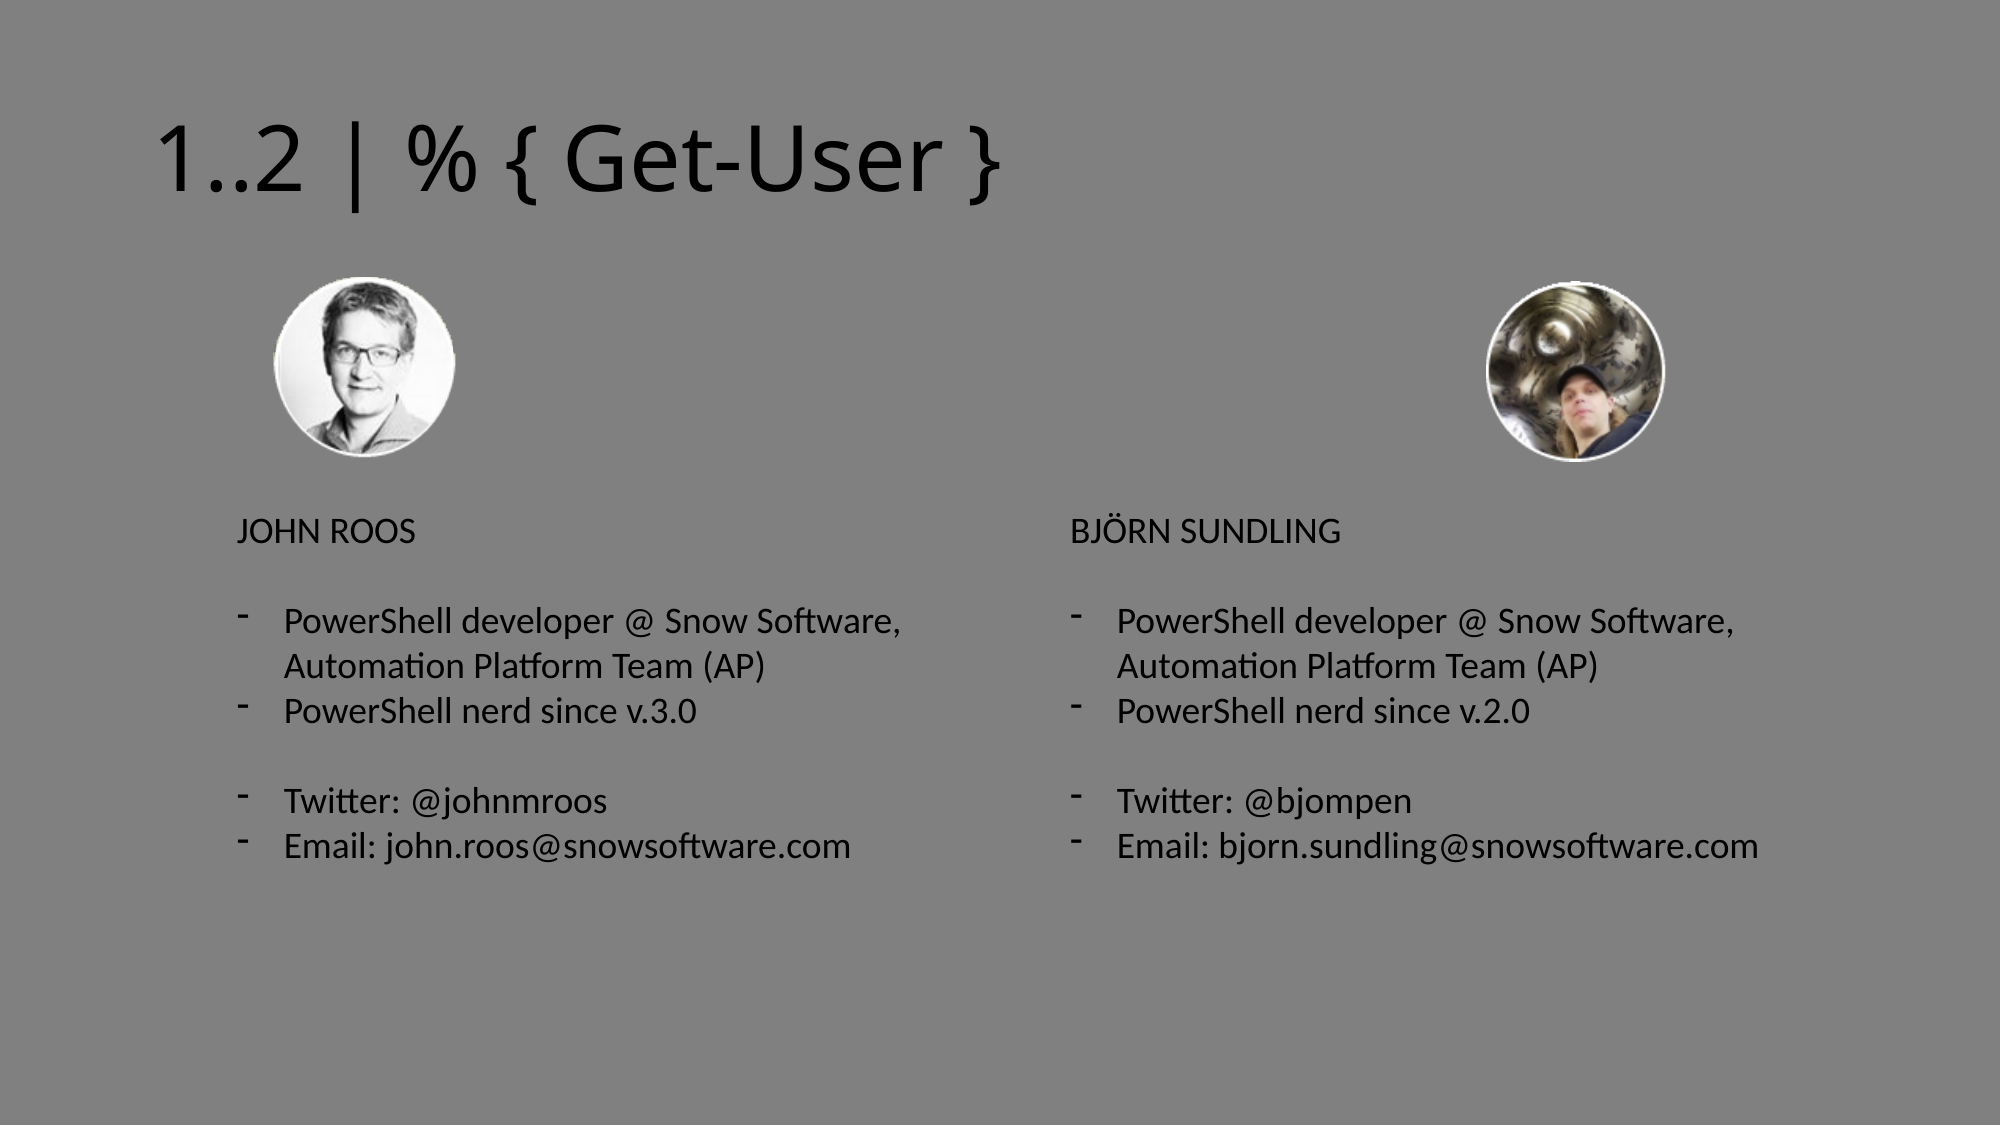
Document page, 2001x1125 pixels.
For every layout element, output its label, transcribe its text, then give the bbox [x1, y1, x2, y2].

picture [238, 277, 504, 462]
text_box JOHN ROOS PowerShell developer @ Snow Software, Automation Platform Team (AP) PowerShell nerd since v.3.0 Twitter: @johnmroos Email: john.roos@snowsoftware.com [222, 498, 928, 873]
text_box BJÖRN SUNDLING PowerShell developer @ Snow Software, Automation Platform Team (AP) PowerShell nerd since v.2.0 Twitter: @bjompen Email: bjorn.sundling@snowsoftware.com [1055, 498, 1806, 873]
title 1..2 | % { Get-User } [137, 52, 1863, 271]
picture [1486, 281, 1667, 462]
